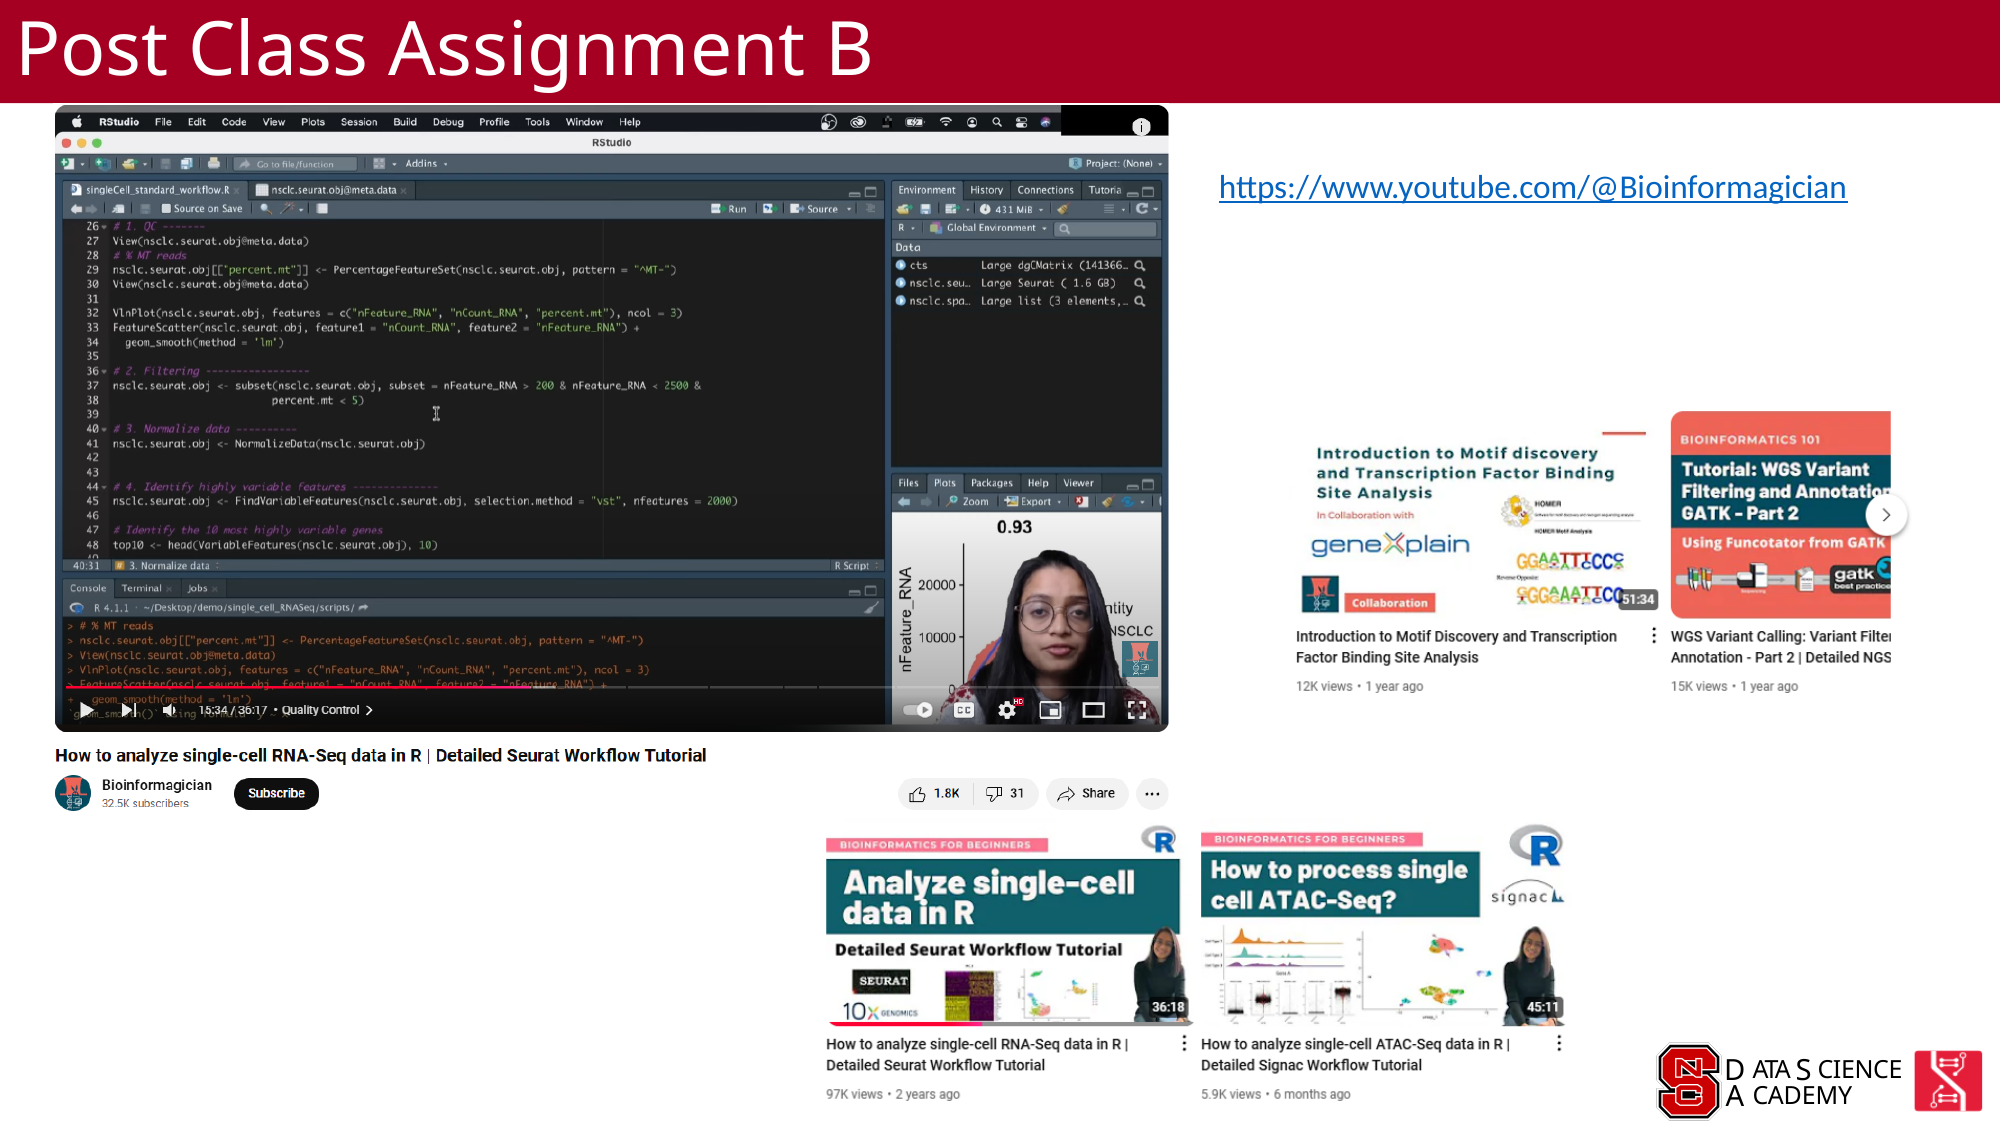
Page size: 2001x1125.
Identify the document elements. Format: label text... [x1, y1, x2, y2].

picture [1656, 1042, 1722, 1121]
text_box https://www.youtube.com/@Bioinformagician [1204, 157, 1871, 213]
picture [1289, 408, 1918, 717]
picture [1912, 1050, 1985, 1112]
title Post Class Assignment B [0, 0, 2000, 104]
picture [53, 103, 1575, 1125]
